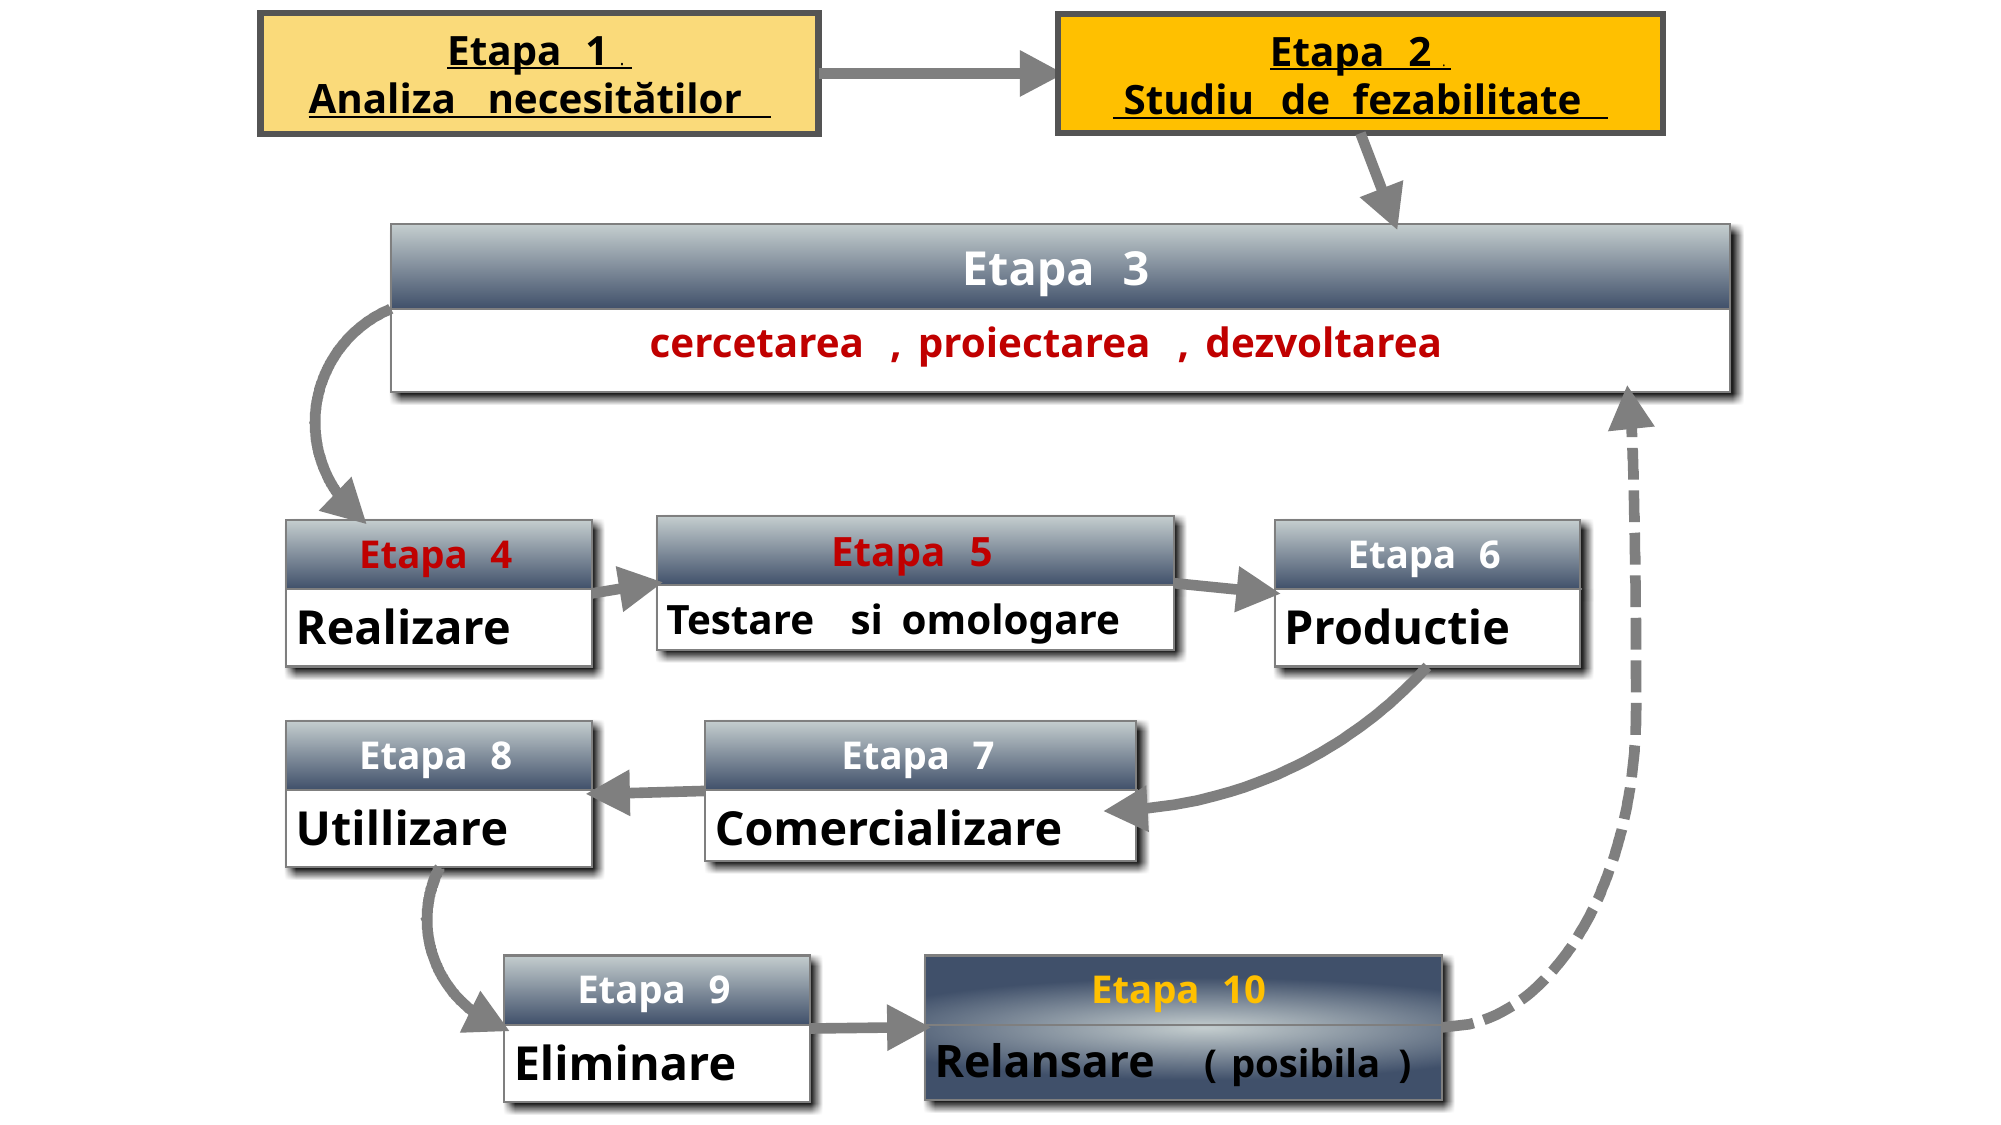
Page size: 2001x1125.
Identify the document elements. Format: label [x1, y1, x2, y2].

text_box [249, 2, 1754, 1125]
